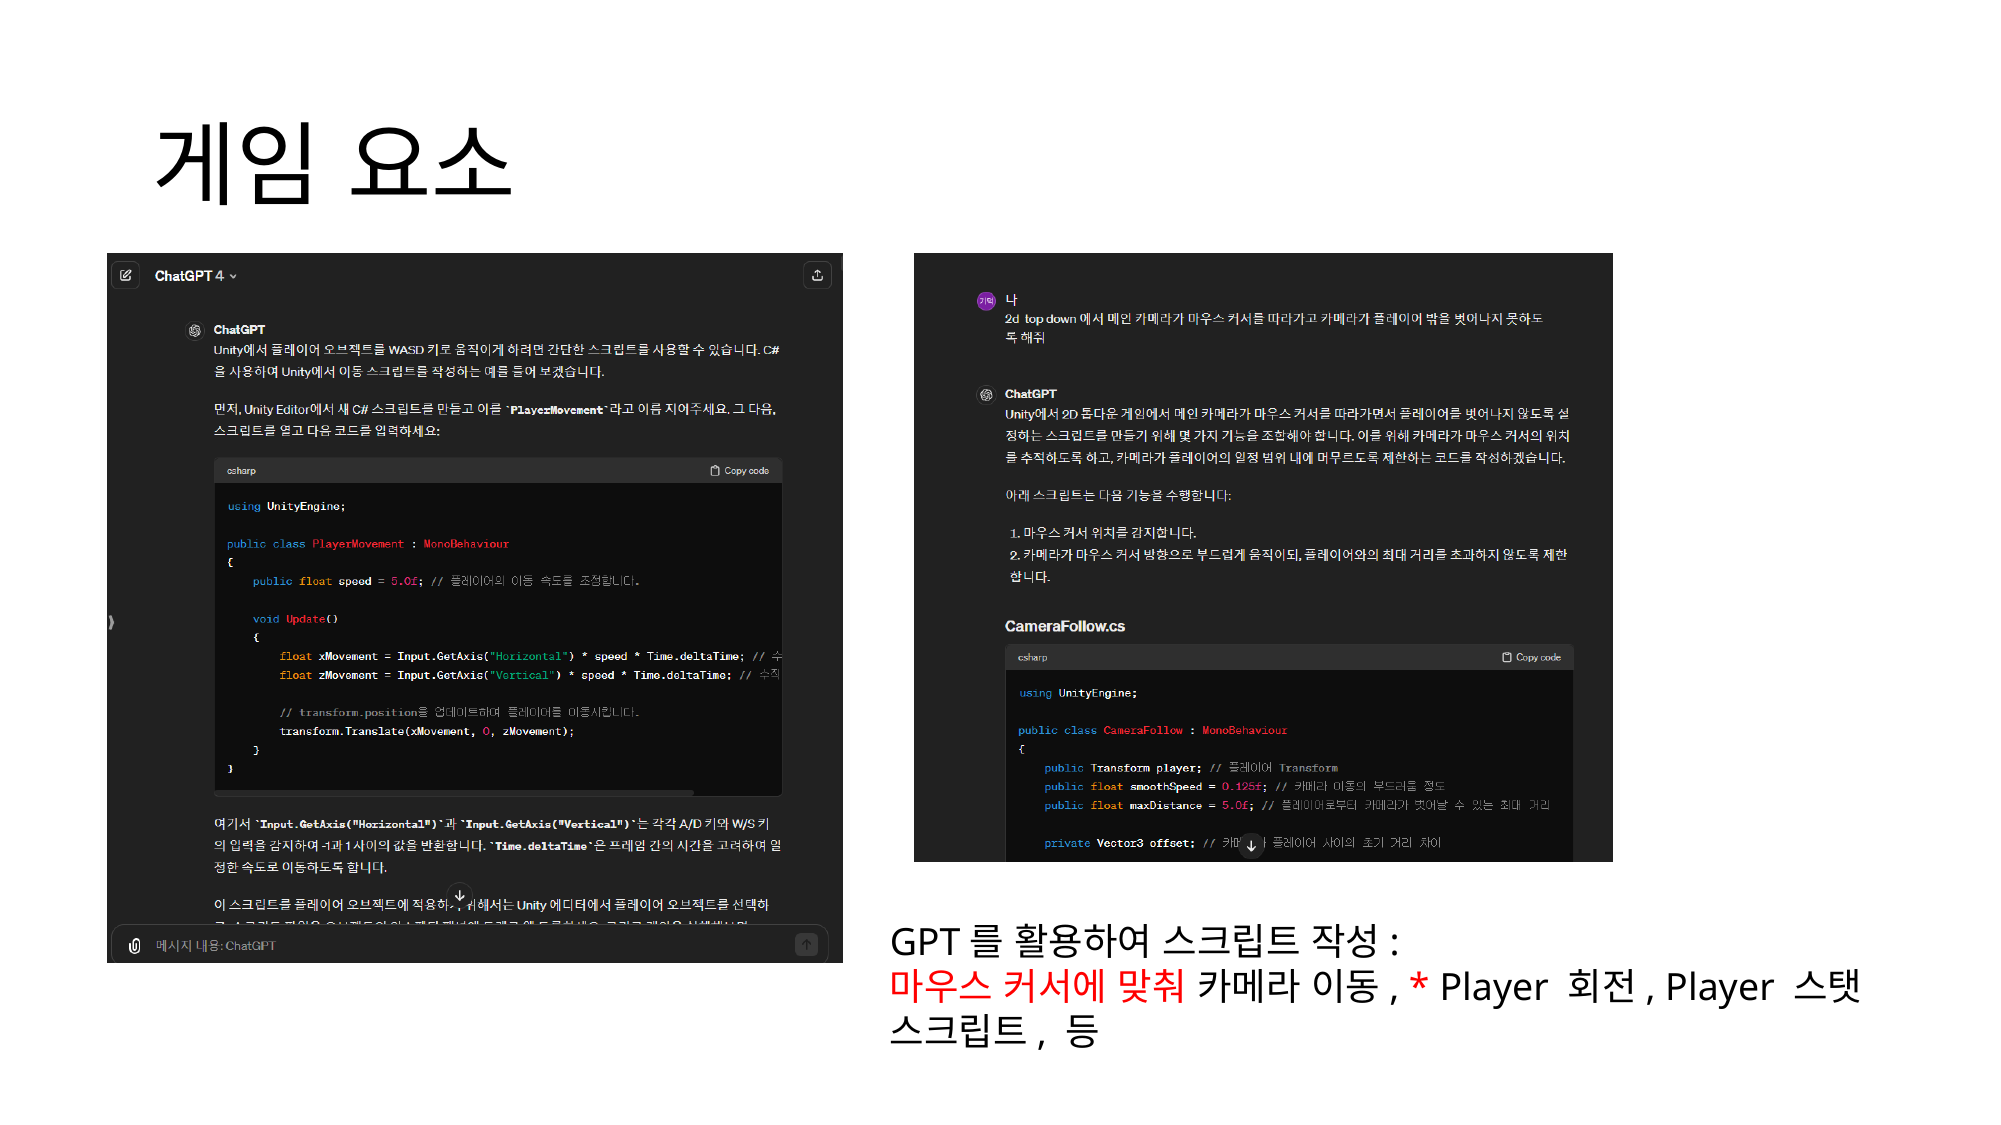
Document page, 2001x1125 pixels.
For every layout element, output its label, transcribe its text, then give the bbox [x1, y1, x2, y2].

text_box GPT를 활용하여 스크립트 작성: 마우스 커서에 맞춰 카메라 이동, * Player 회전, Player 스탯 스크립트, 등 [875, 910, 1929, 1061]
title 게임 요소 [137, 59, 1863, 278]
picture [913, 252, 1614, 862]
picture [106, 252, 844, 964]
